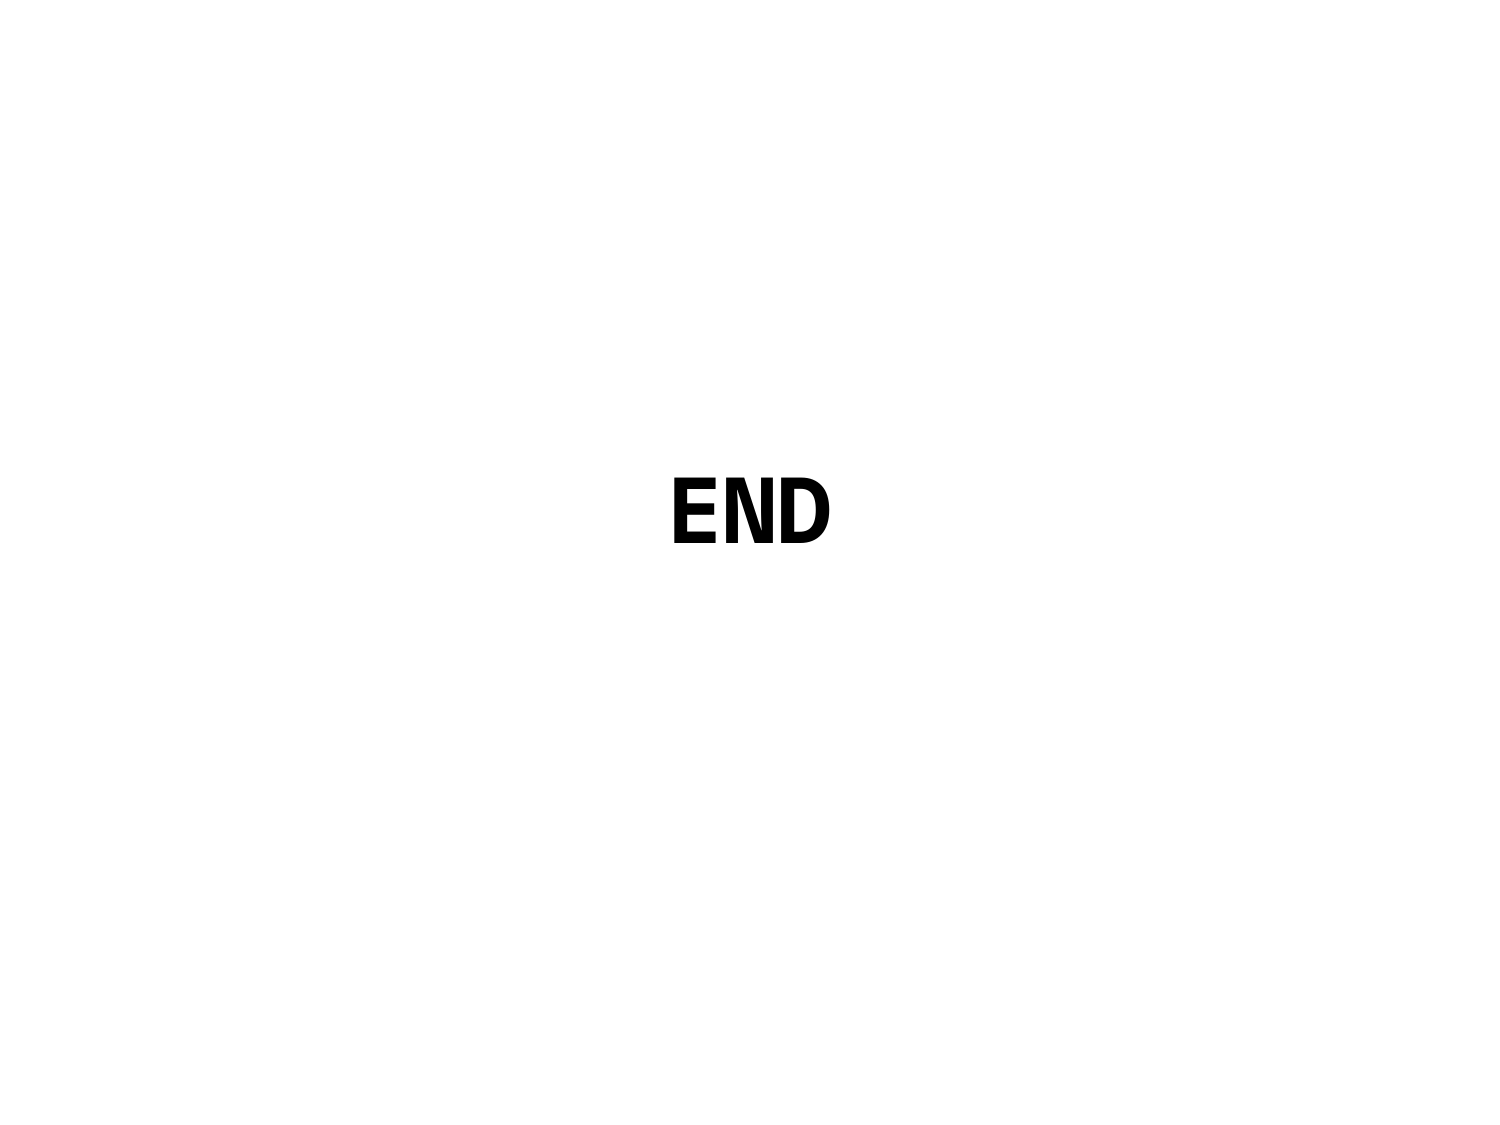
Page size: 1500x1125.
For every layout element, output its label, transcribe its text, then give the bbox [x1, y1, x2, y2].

text_box END [100, 444, 1400, 732]
